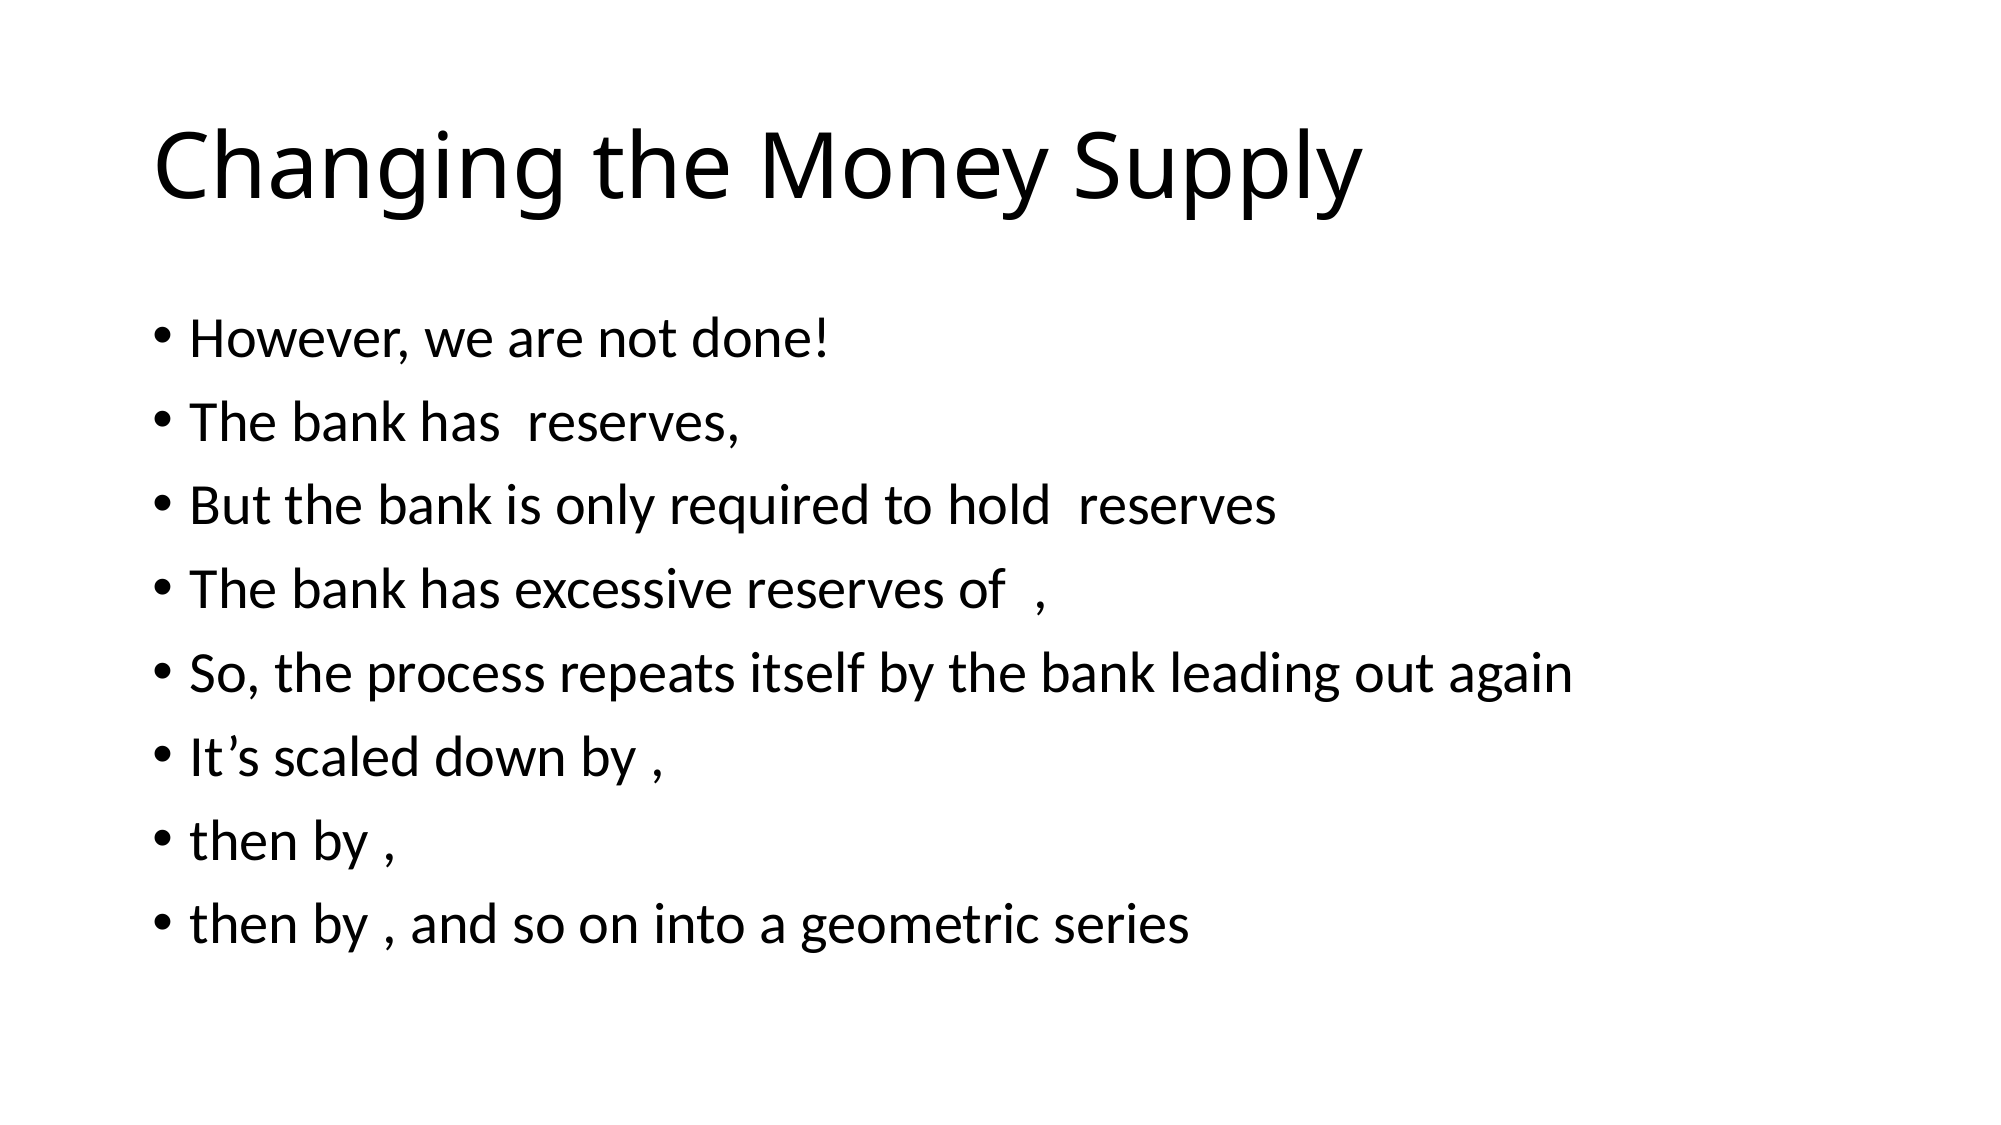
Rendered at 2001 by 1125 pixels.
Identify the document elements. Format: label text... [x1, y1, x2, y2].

title Changing the Money Supply [137, 59, 1863, 278]
